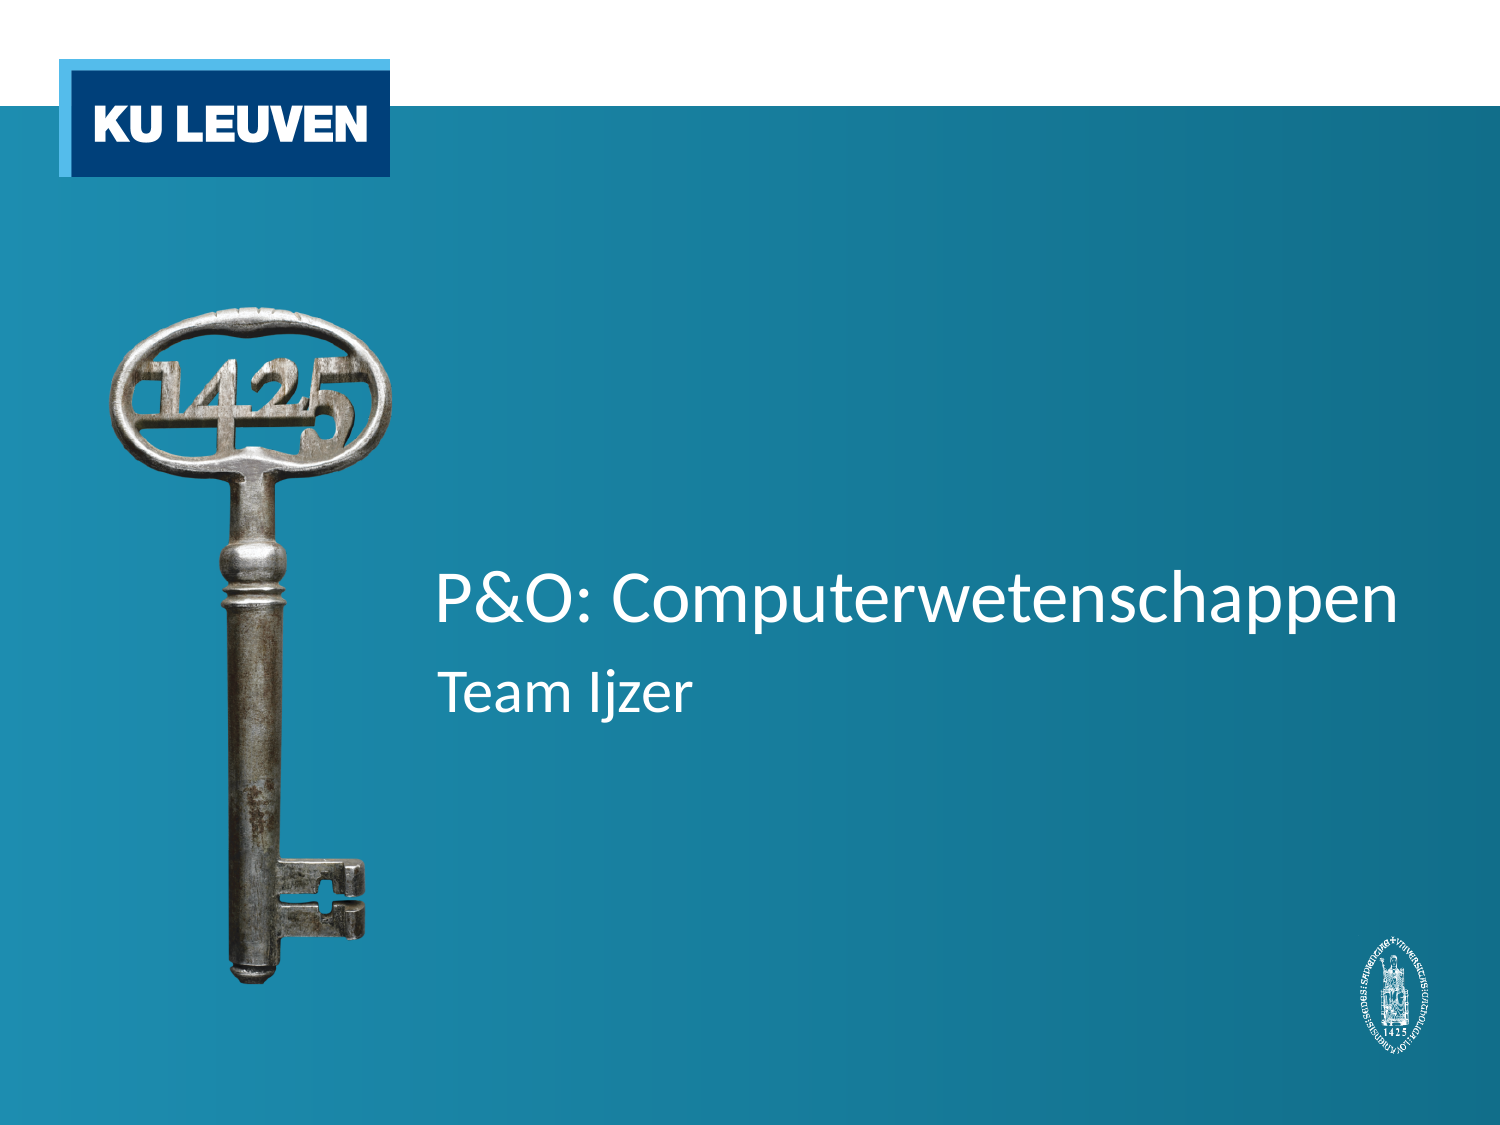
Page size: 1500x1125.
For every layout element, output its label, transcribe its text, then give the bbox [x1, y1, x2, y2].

picture [1358, 935, 1430, 1055]
picture [59, 59, 390, 177]
title P&O: Computerwetenschappen [434, 342, 1424, 638]
picture [100, 295, 403, 1000]
subtitle Team Ijzer [437, 650, 1353, 828]
